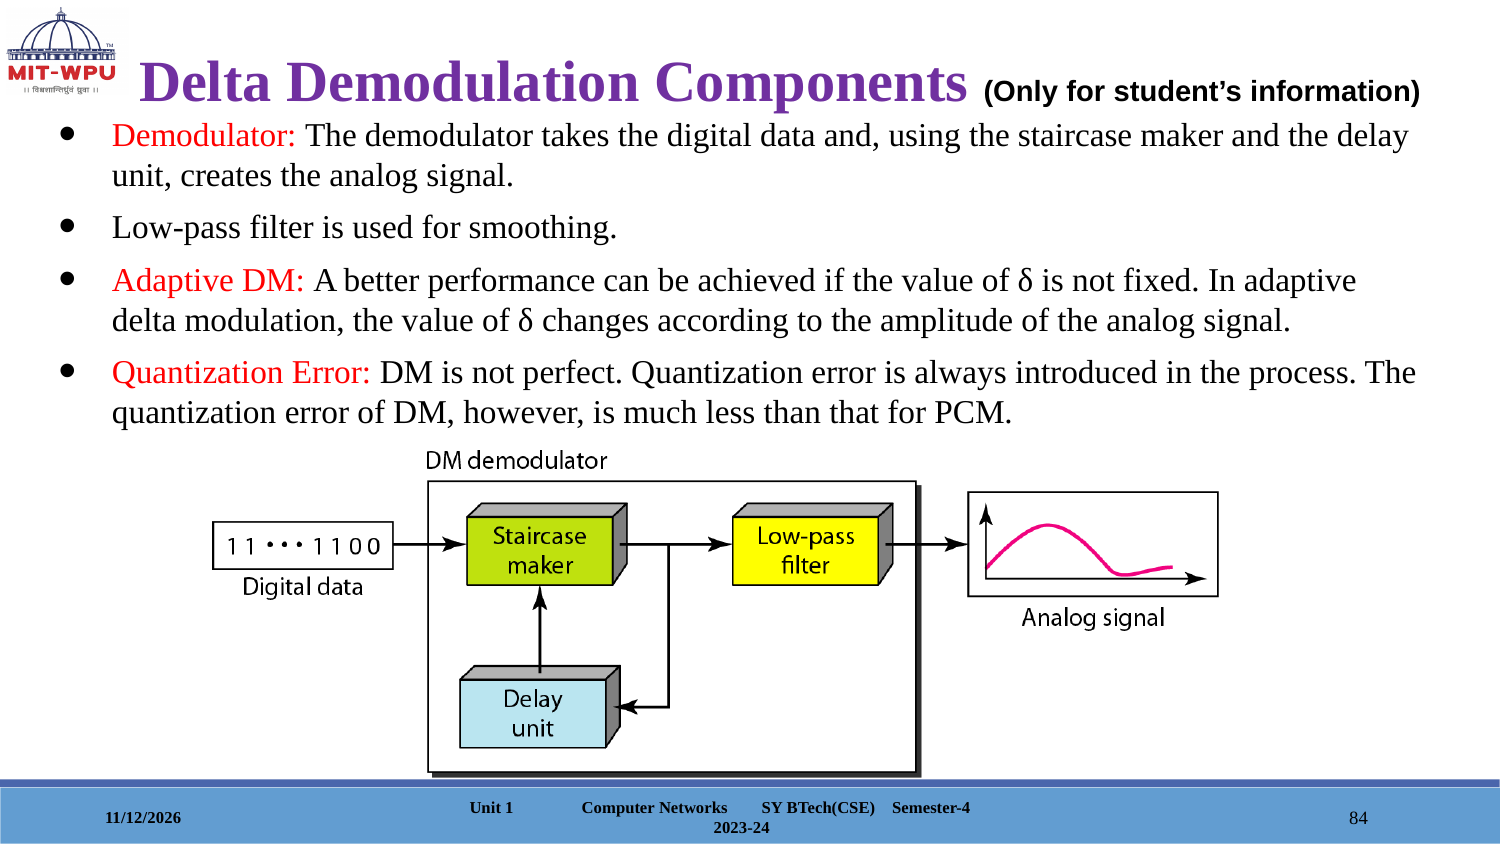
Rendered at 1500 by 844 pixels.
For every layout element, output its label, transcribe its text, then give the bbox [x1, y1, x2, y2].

slide_number 84 [1218, 794, 1380, 840]
text_box Demodulator: The demodulator takes the digital data and, using the staircase maker and the delay unit, creates the analog signal. Low-pass filter is used for smoothing. Adaptive DM: A better performance can be achieved if the value of δ is not fixed. In adaptive delta modulation, the value of δ changes according to the amplitude of the analog signal. Quantization Error: DM is not perfect. Quantization error is always introduced in the process. The quantization error of DM, however, is much less than that for PCM. [36, 107, 1425, 463]
picture [211, 446, 1219, 778]
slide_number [93, 794, 432, 840]
text_box Delta Demodulation Components (Only for student’s information) [128, 37, 1471, 178]
picture [6, 7, 129, 95]
footer Unit 1 Computer Networks SY BTech(CSE) Semester-4 2023-24 [453, 794, 1047, 840]
